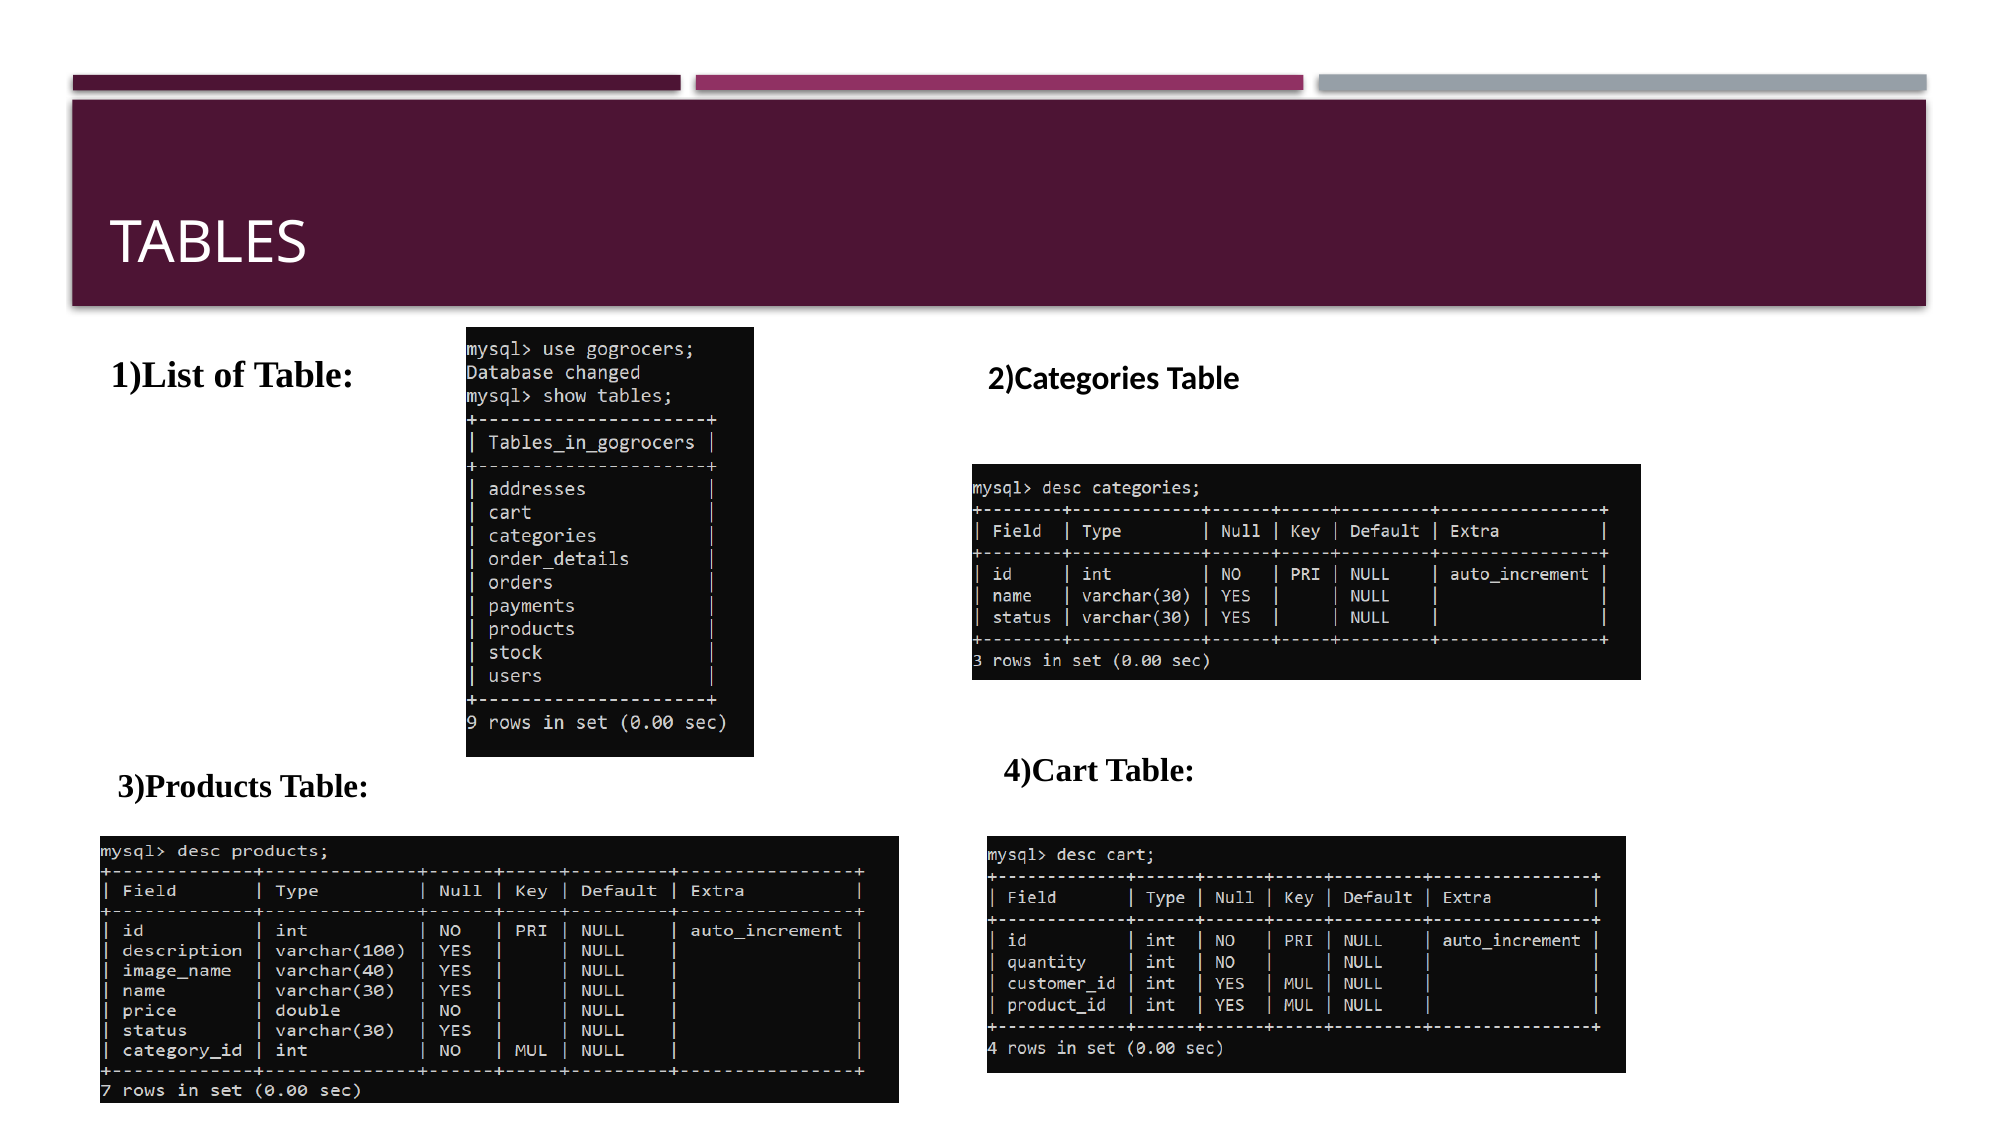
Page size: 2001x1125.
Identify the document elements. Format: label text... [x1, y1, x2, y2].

text_box 2)Categories Table [965, 348, 1324, 449]
picture [466, 327, 755, 757]
picture [100, 835, 900, 1104]
text_box 1)List of Table: [95, 342, 370, 403]
title TABLES [94, 119, 1904, 282]
picture [987, 835, 1626, 1074]
text_box 4)Cart Table: [989, 740, 1211, 821]
picture [972, 463, 1642, 681]
text_box 3)Products Table: [102, 756, 385, 834]
